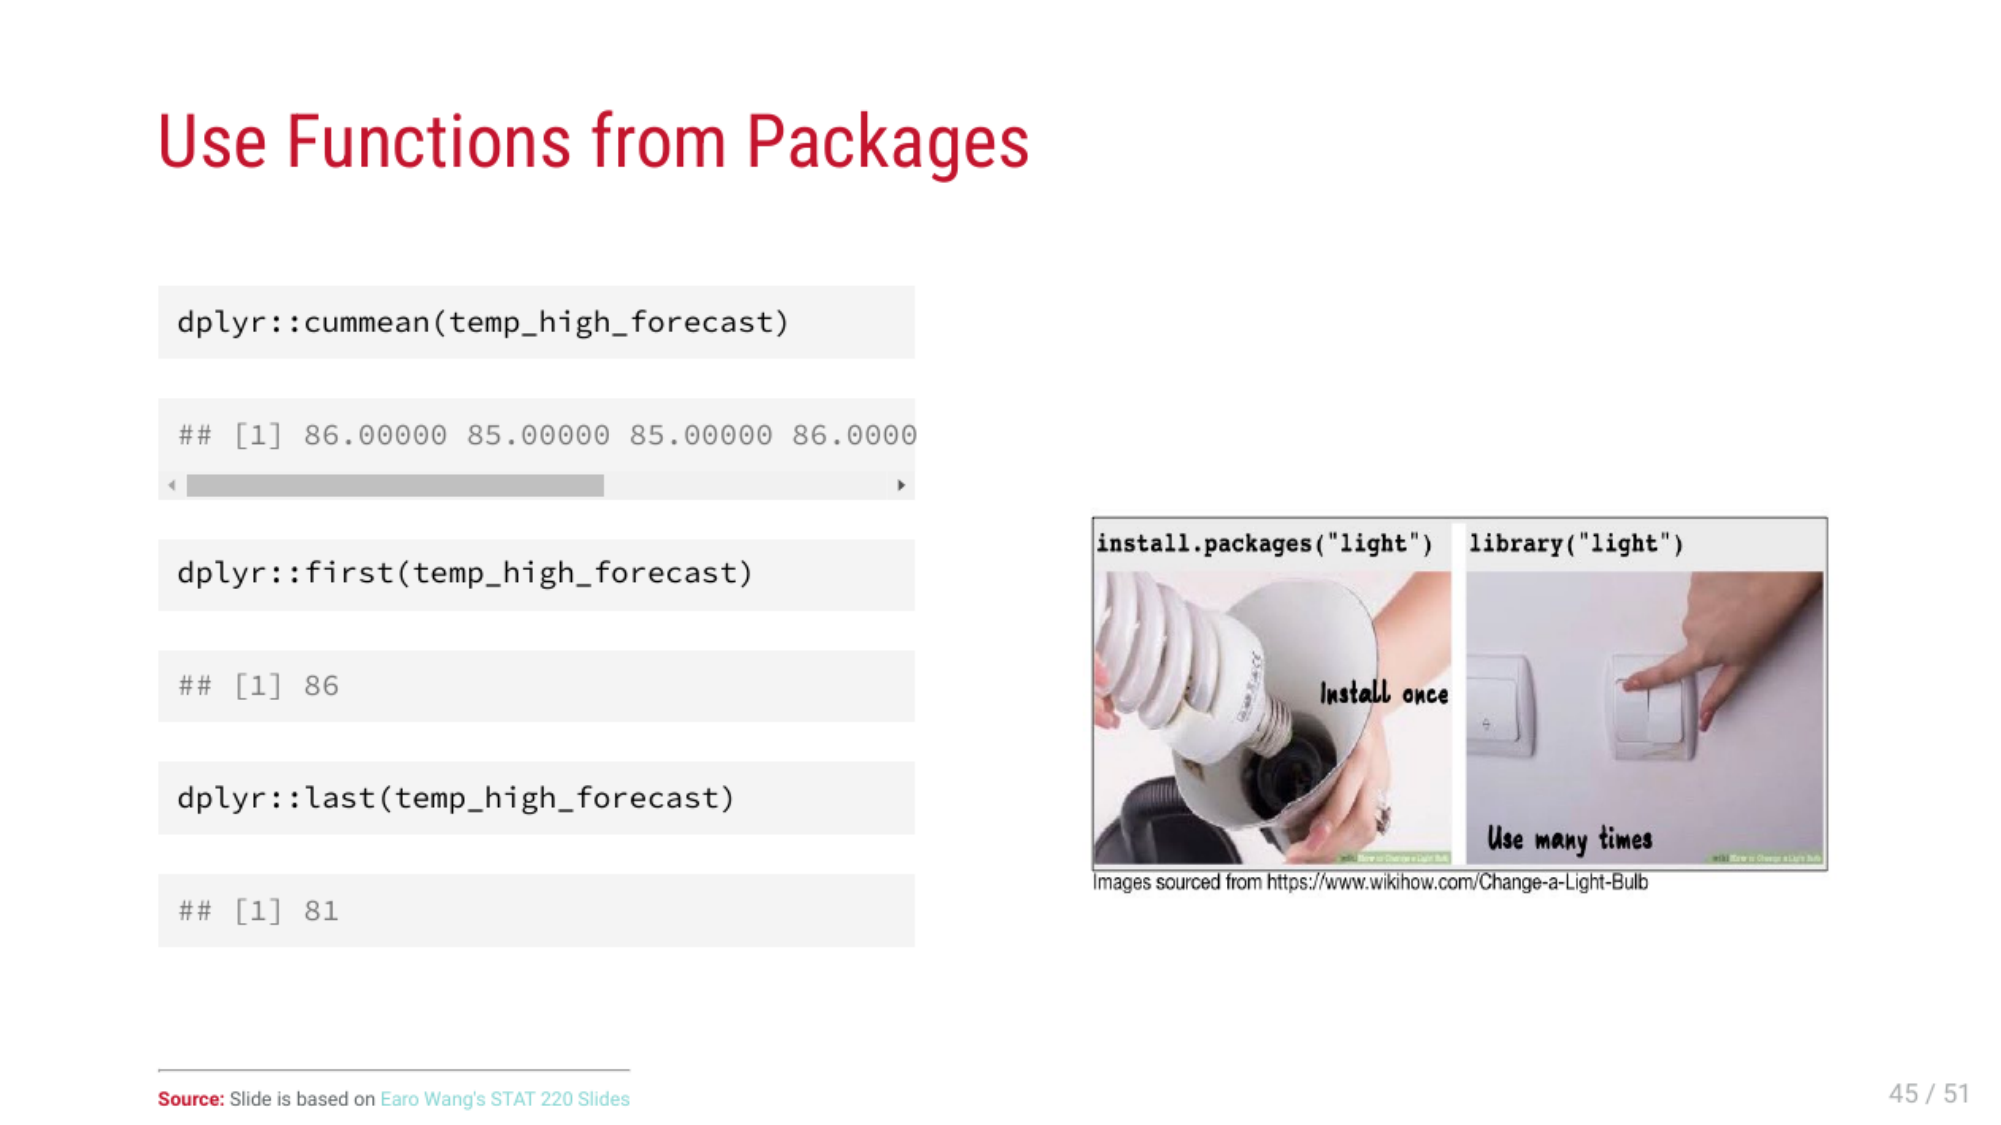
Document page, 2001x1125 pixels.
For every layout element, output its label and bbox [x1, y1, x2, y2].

list [0, 0, 2000, 1125]
